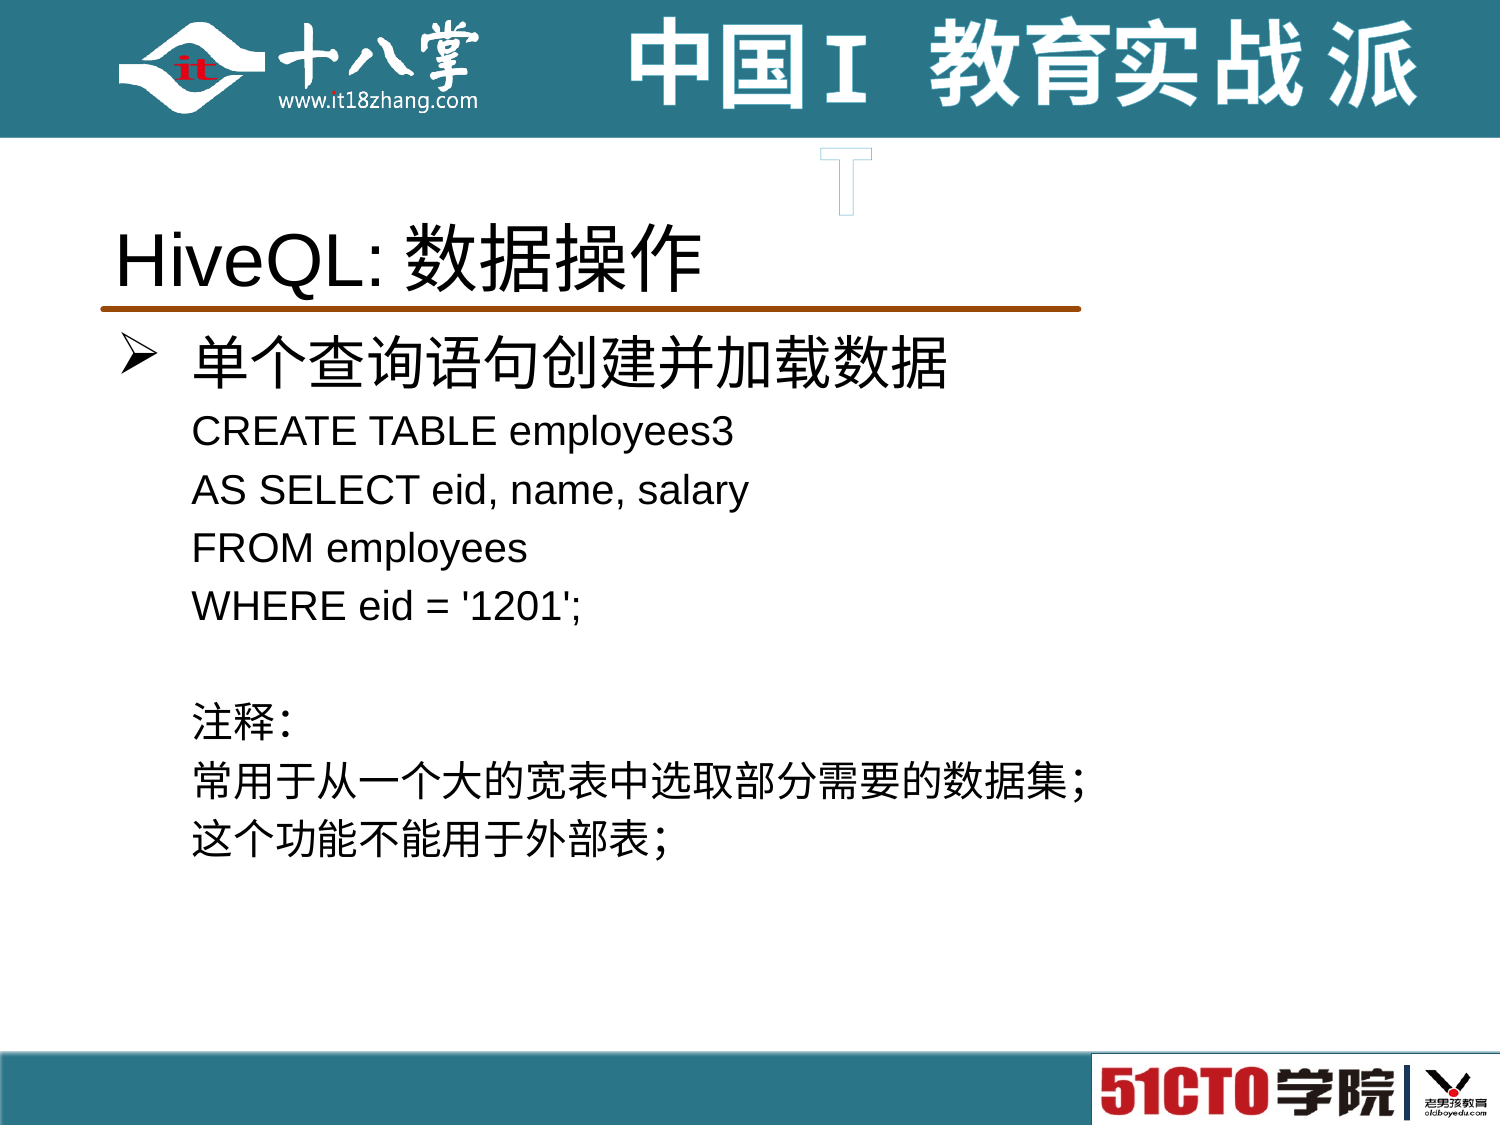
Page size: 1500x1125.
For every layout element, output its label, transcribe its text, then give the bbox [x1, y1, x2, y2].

list 单个查询语句创建并加载数据 CREATE TABLE employees3 AS SELECT eid, name, salary FROM employees WHERE eid = '1201'; 注释： 常用于从一个大的宽表中选取部分需要的数据集； 这个功能不能用于外部表； [101, 318, 1424, 1035]
picture [1092, 1054, 1500, 1125]
title HiveQL:数据操作 [100, 204, 1424, 303]
picture [119, 20, 479, 114]
